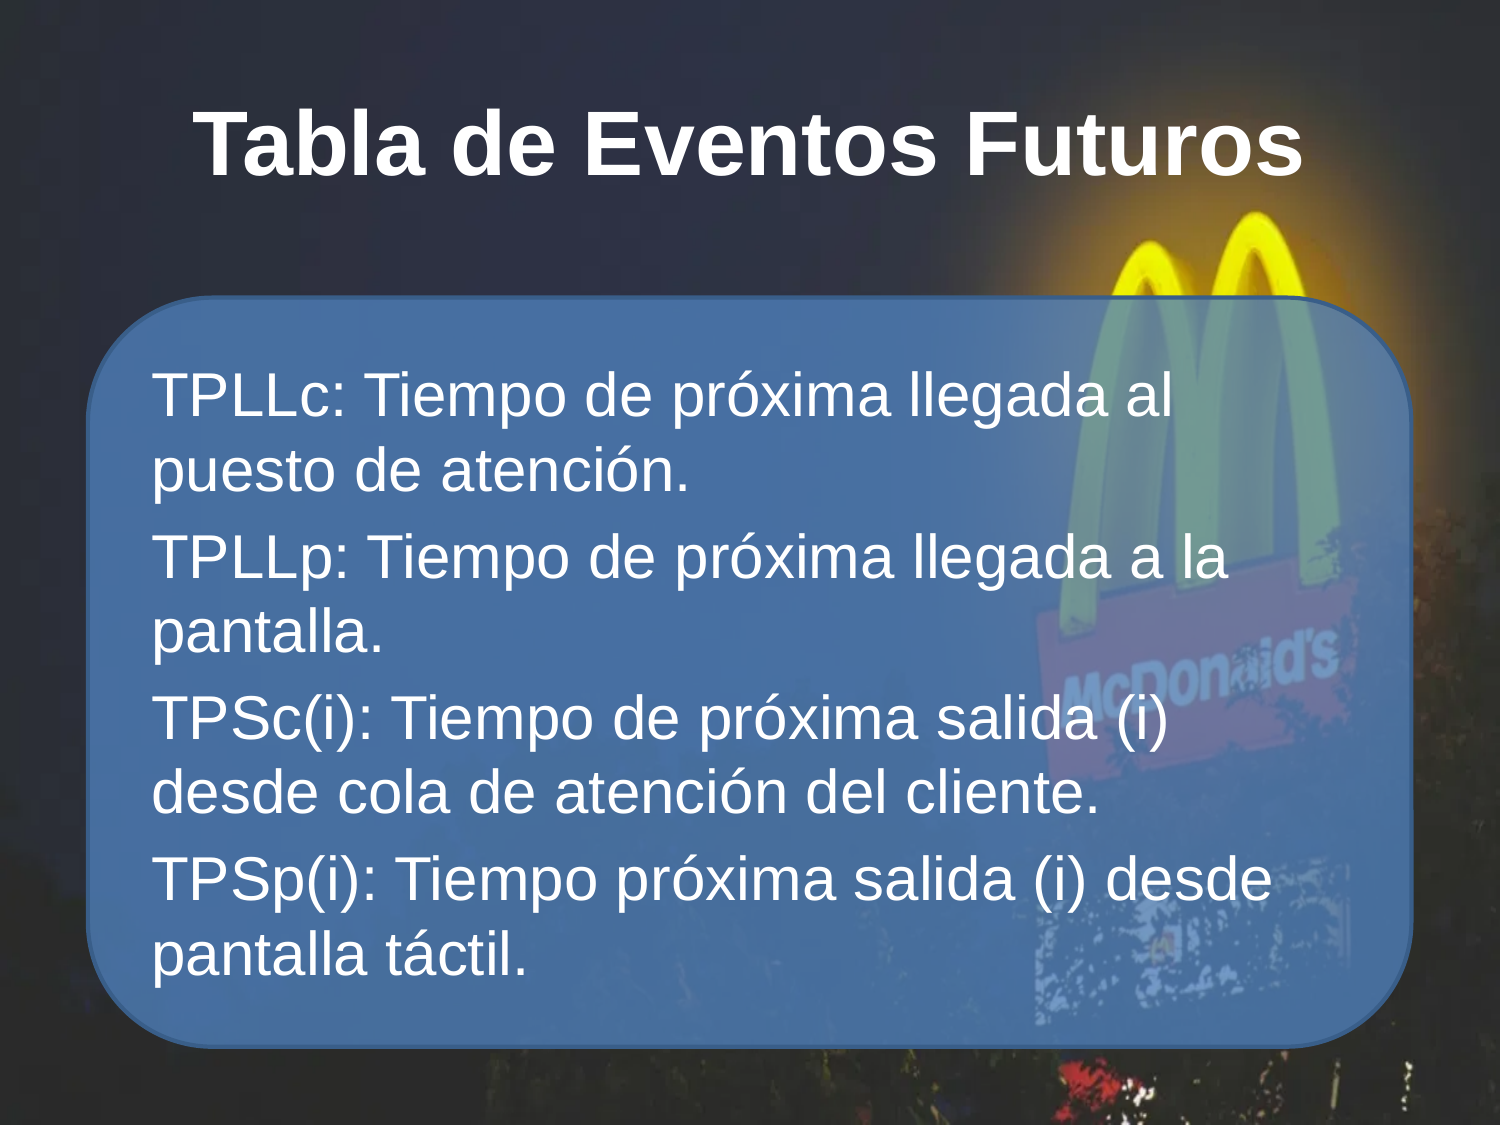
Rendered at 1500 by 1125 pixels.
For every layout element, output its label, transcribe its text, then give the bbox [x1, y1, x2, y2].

list [35, 259, 1369, 1059]
text_box [87, 297, 1412, 1047]
picture [0, 0, 1500, 1125]
text_box TPLLc: Tiempo de próxima llegada al puesto de atención. TPLLp: Tiempo de próxima llegada a la pantalla. TPSc(i): Tiempo de próxima salida (i) desde cola de atención del cliente. TPSp(i): Tiempo próxima salida (i) desde pantalla táctil. [136, 347, 1365, 997]
title Tabla de Eventos Futuros [75, 45, 1425, 233]
